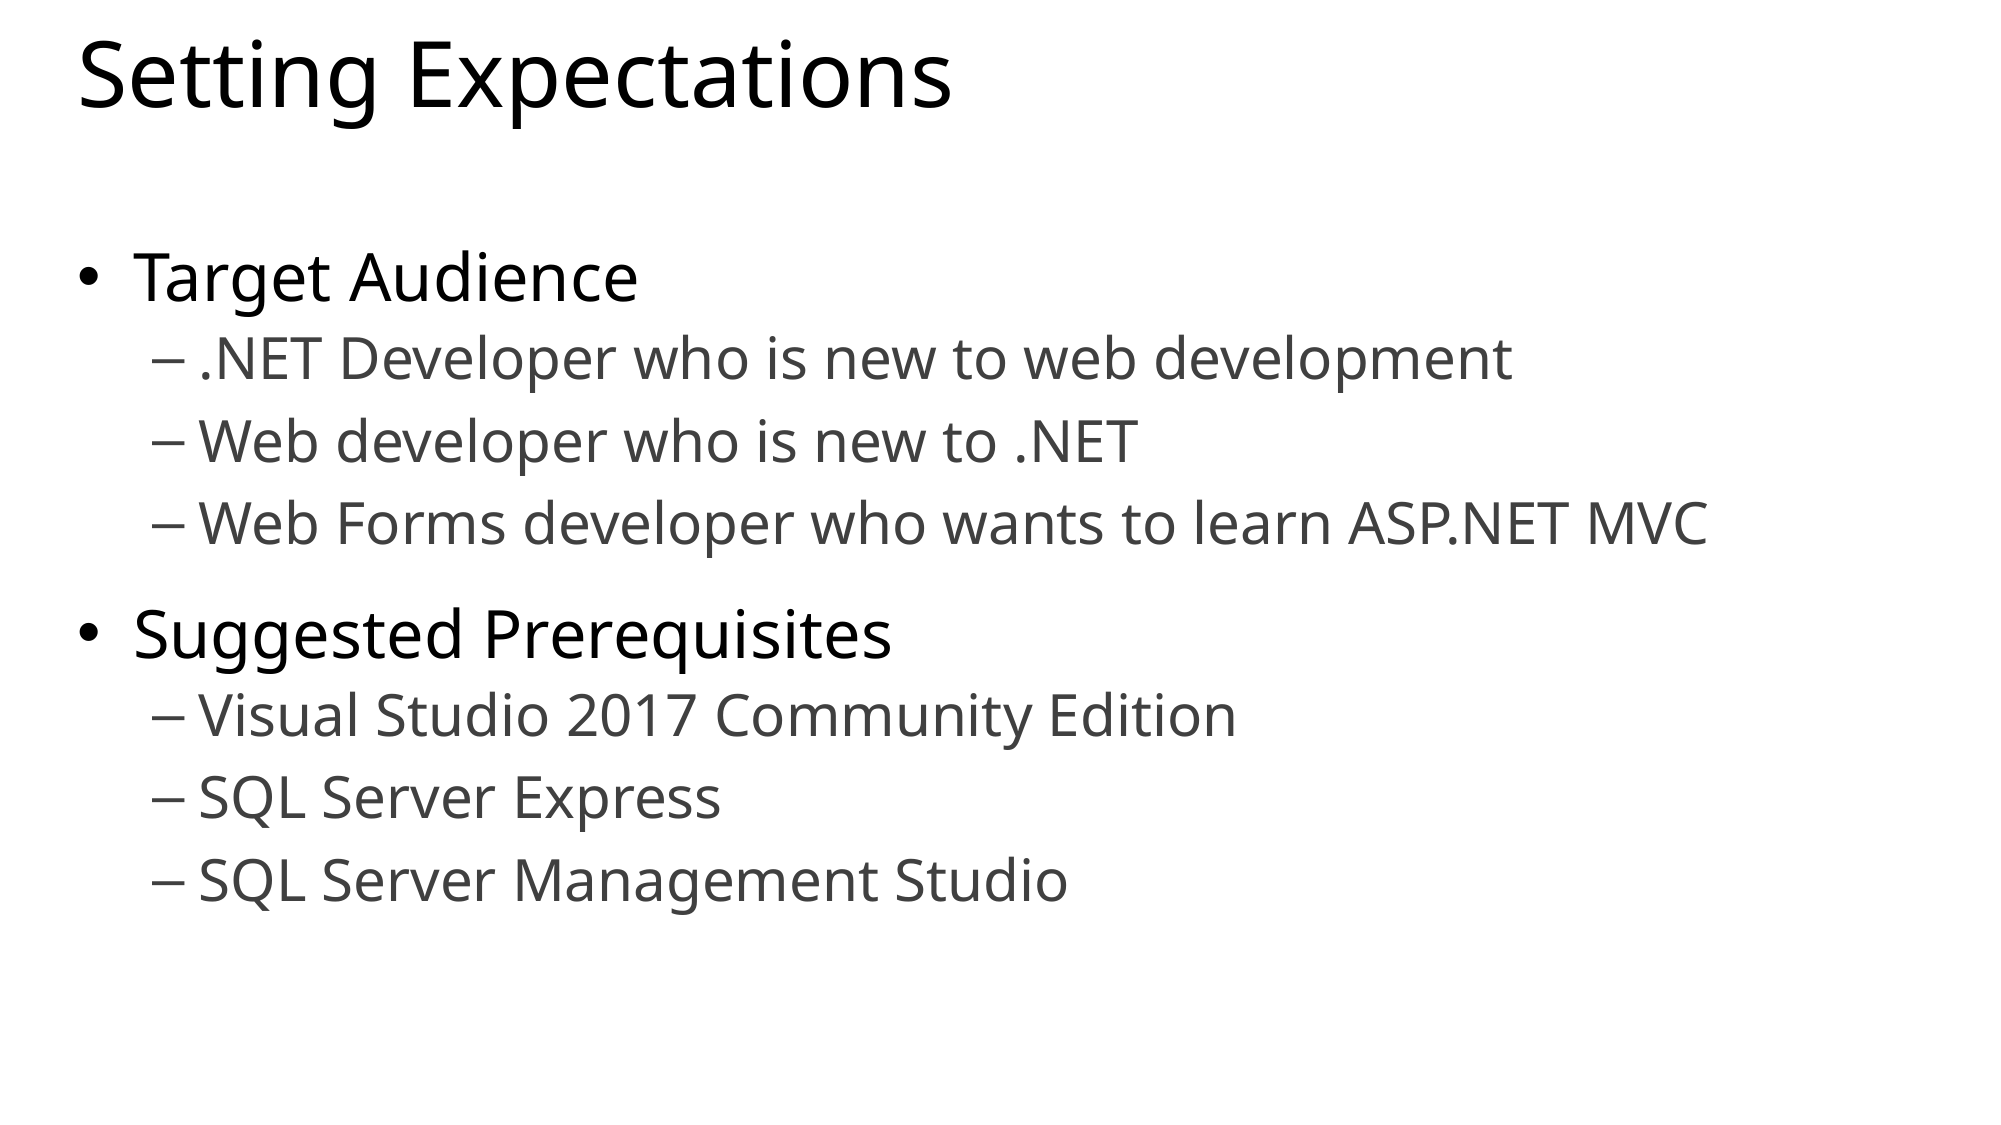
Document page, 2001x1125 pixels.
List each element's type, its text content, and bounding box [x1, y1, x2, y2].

title Setting Expectations [62, 29, 1953, 205]
list Target Audience .NET Developer who is new to web development Web developer who is new to .NET Web Forms developer who wants to learn ASP.NET MVC Suggested Prerequisites Visual Studio 2017 Community Edition SQL Server Express SQL Server Management Studio [62, 227, 1953, 1096]
